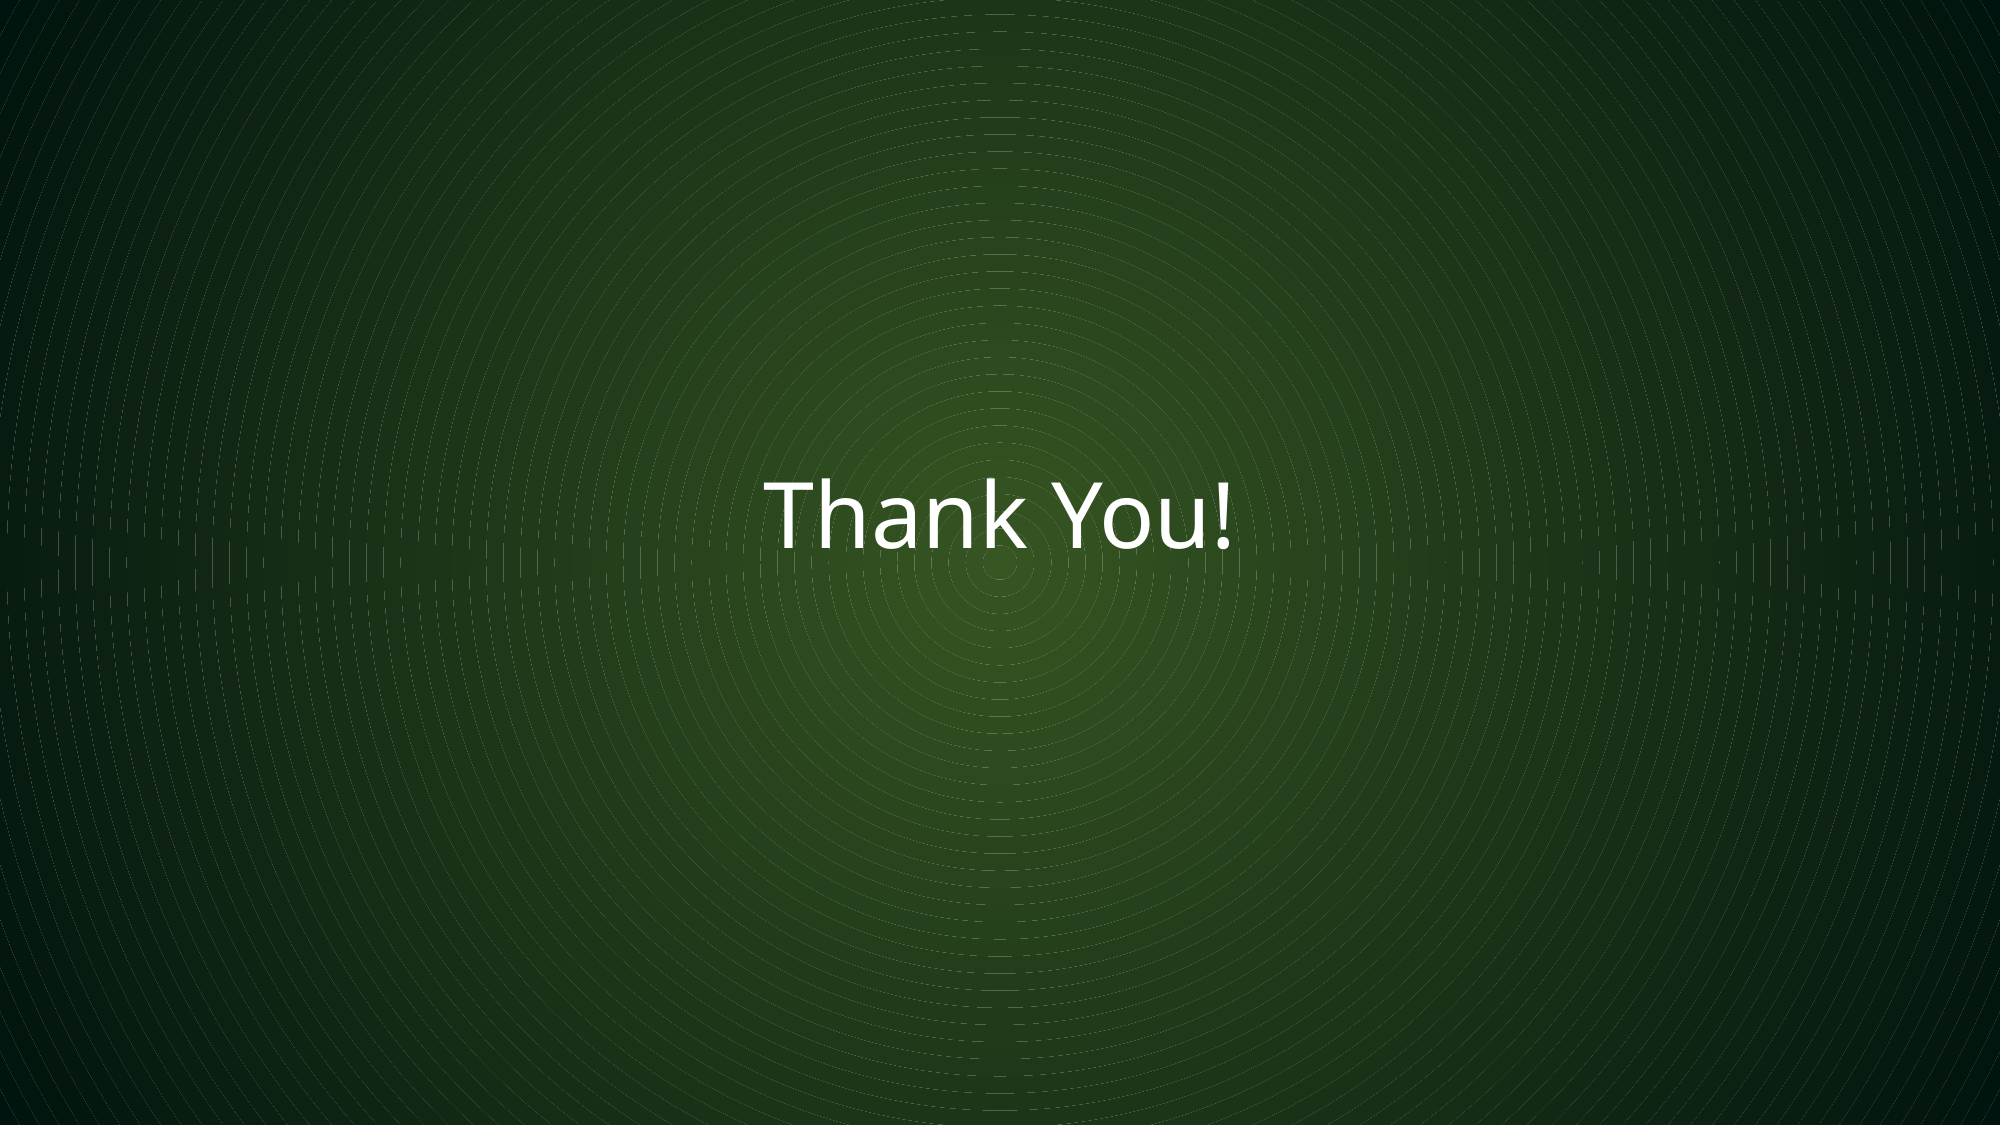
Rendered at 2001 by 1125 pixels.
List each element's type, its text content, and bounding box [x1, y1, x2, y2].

title Thank You! [249, 184, 1750, 576]
